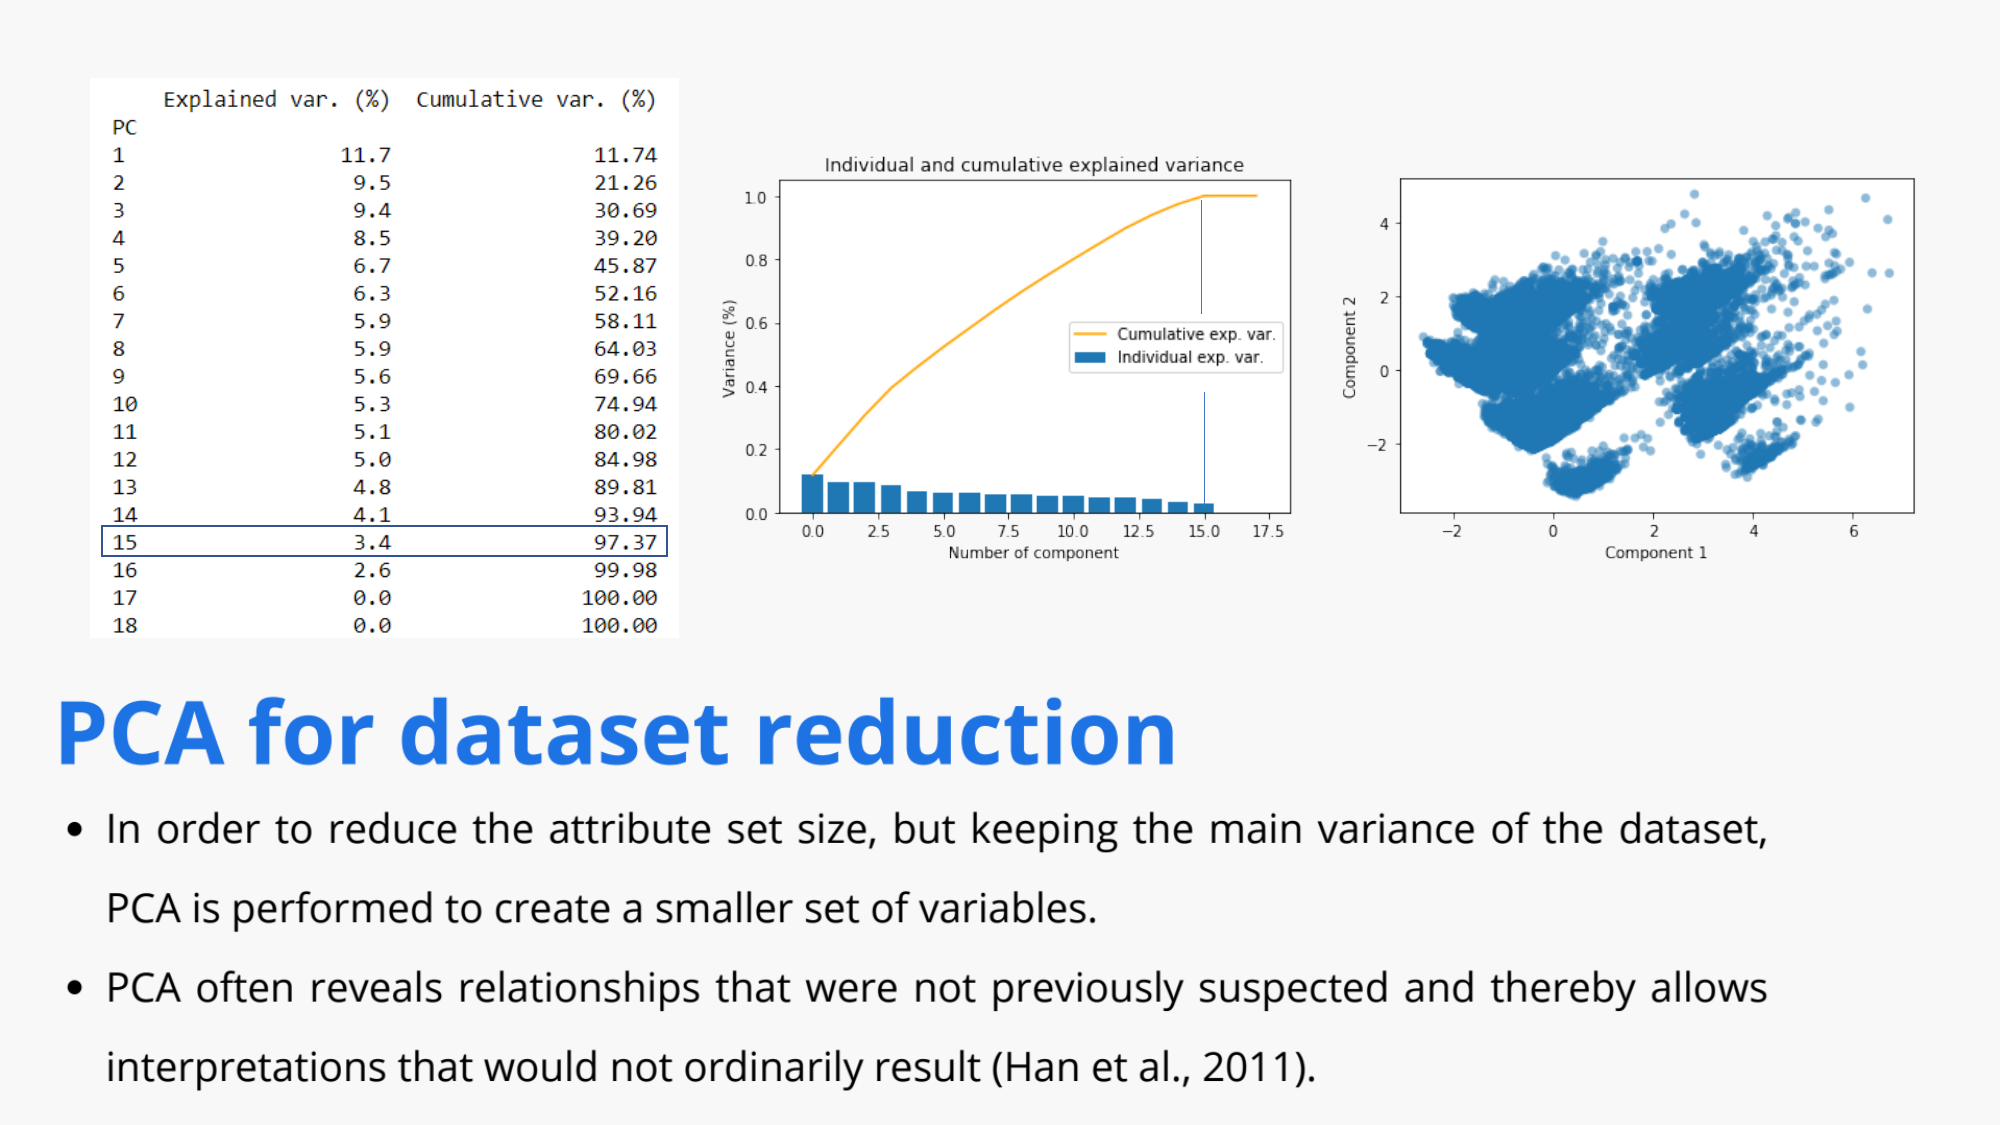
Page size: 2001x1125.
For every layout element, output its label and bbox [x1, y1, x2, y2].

picture [0, 0, 2000, 1125]
text_box [712, 146, 1301, 571]
